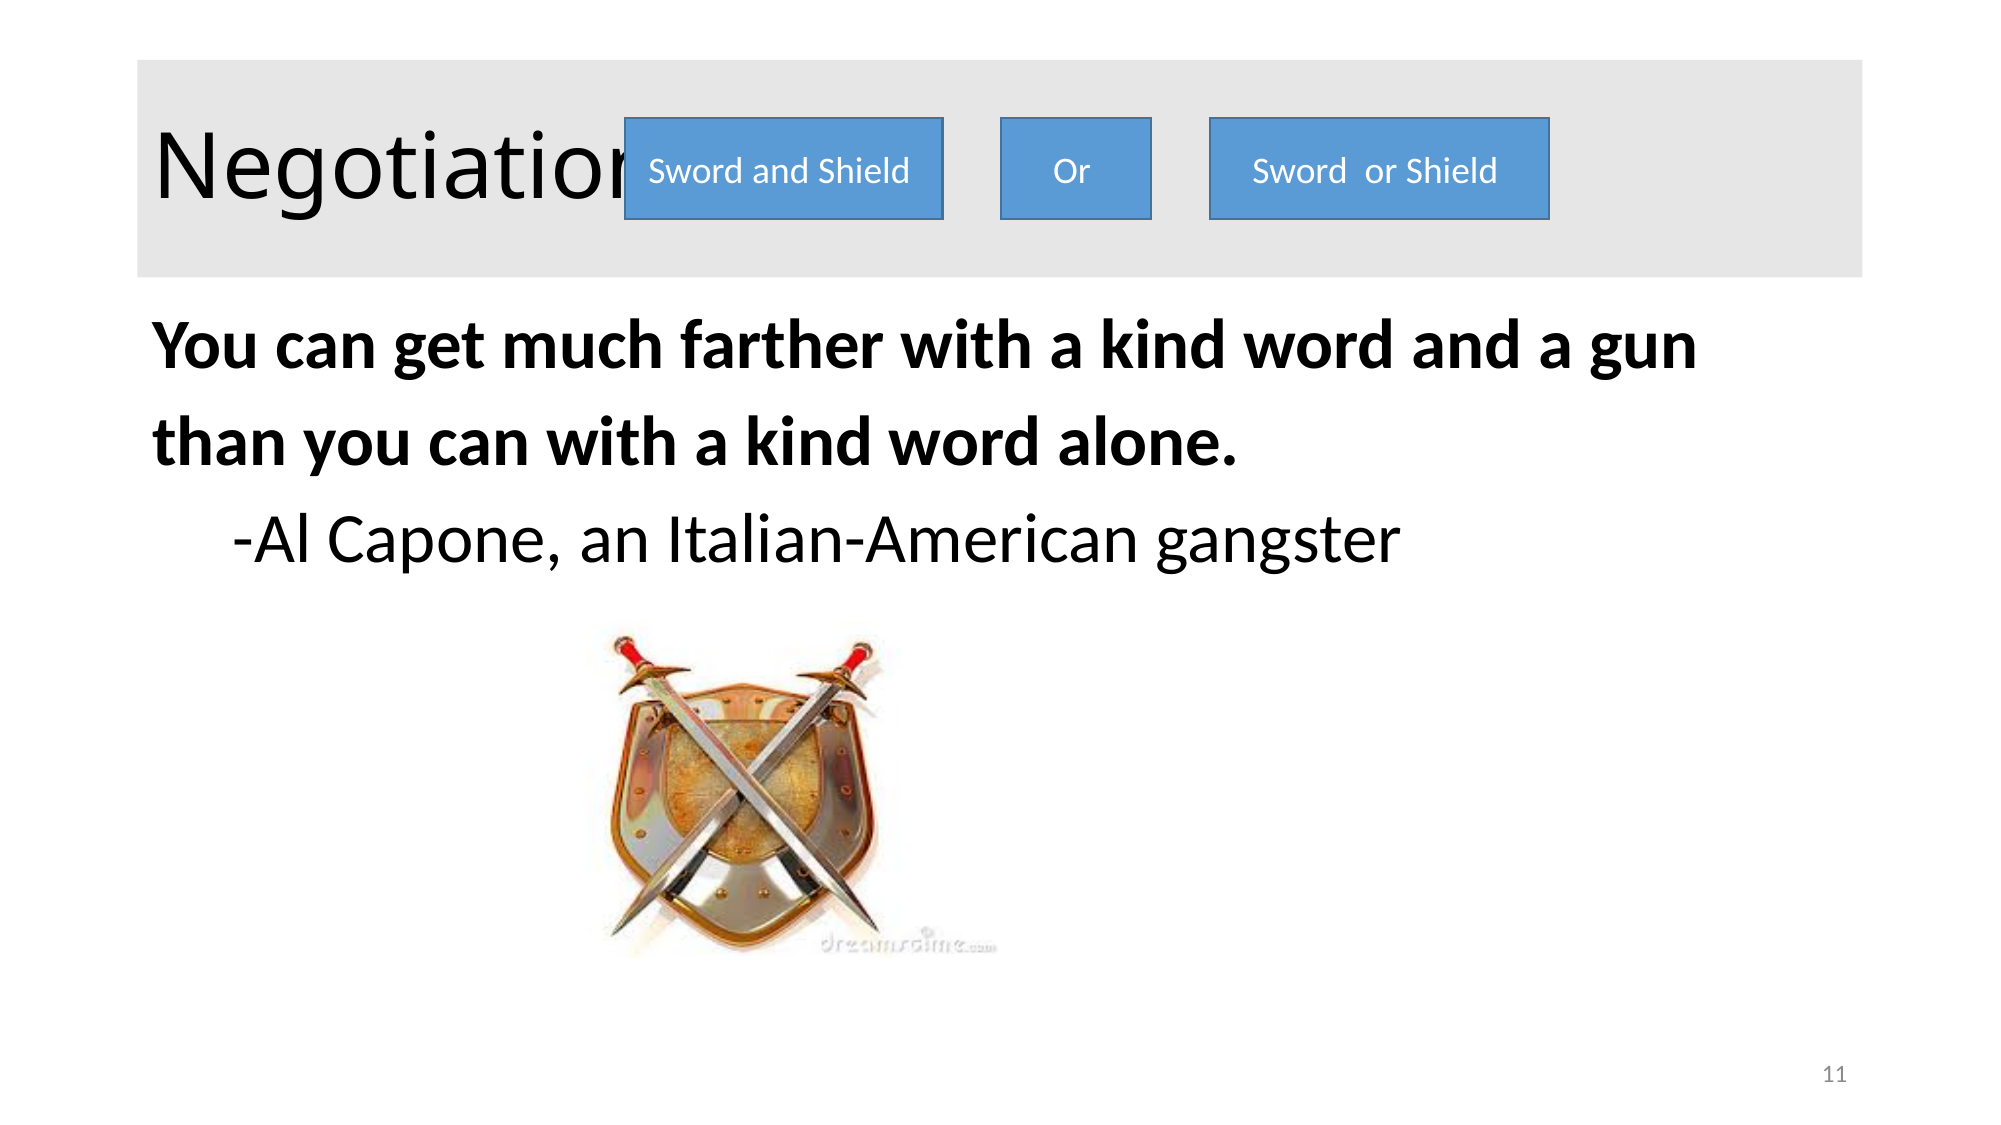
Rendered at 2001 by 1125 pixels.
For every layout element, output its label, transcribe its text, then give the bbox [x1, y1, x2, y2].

text_box Sword or Shield [1209, 117, 1550, 220]
picture [494, 621, 1000, 958]
slide_number 11 [1412, 1042, 1863, 1103]
title Negotiation: [137, 59, 1863, 278]
text_box Or [1000, 117, 1152, 220]
list You can get much farther with a kind word and a gun than you can with a kind word alone. -Al Capone, an Italian-American gangster [137, 299, 1863, 1014]
text_box Sword and Shield [624, 117, 944, 220]
